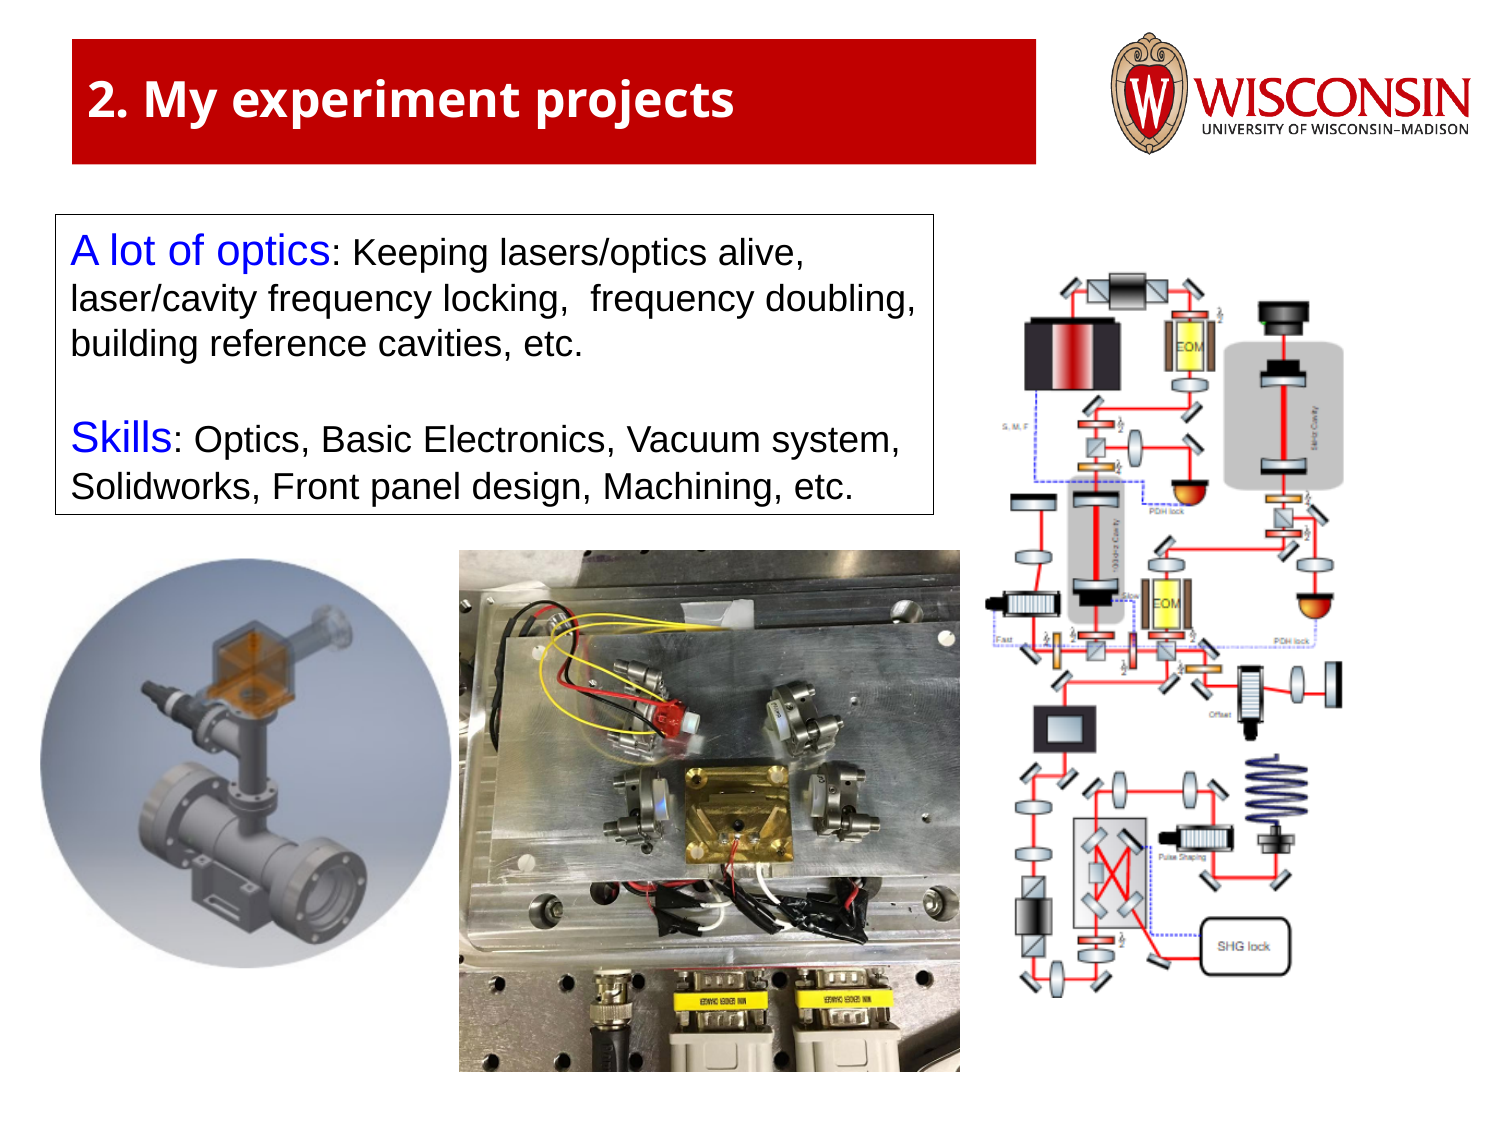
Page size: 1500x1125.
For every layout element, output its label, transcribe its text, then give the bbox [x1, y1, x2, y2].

text_box A lot of optics: Keeping lasers/optics alive, laser/cavity frequency locking, frequency doubling, building reference cavities, etc. Skills: Optics, Basic Electronics, Vacuum system, Solidworks, Front panel design, Machining, etc. [55, 214, 934, 515]
picture [0, 539, 960, 1072]
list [1110, 32, 1471, 155]
title 2. My experiment projects [72, 39, 1037, 165]
picture [984, 264, 1358, 998]
